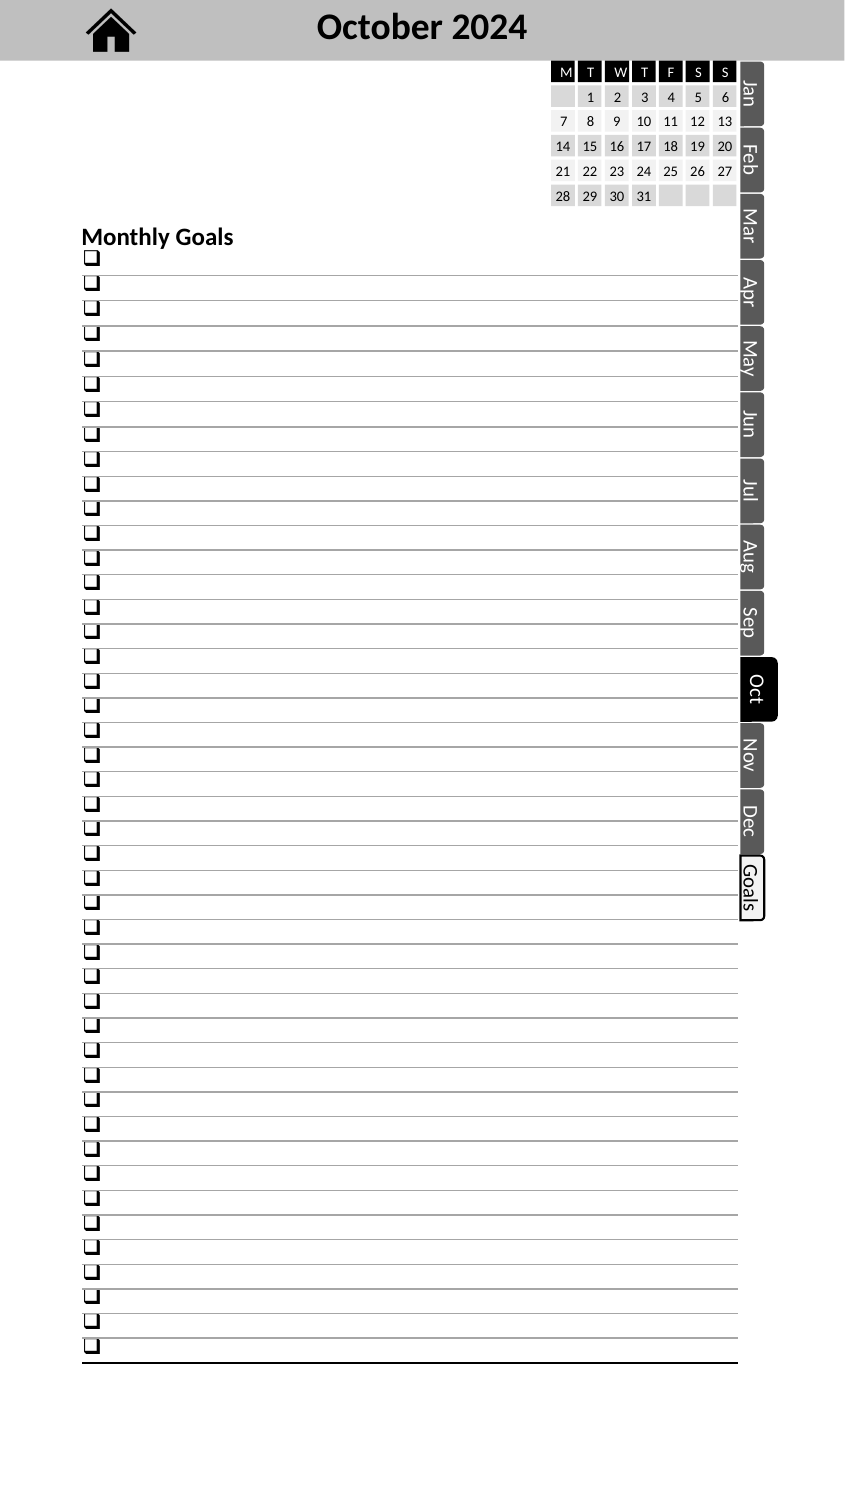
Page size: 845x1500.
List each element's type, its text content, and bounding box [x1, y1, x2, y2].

picture [82, 1, 140, 59]
list October 2024 [190, 0, 655, 61]
